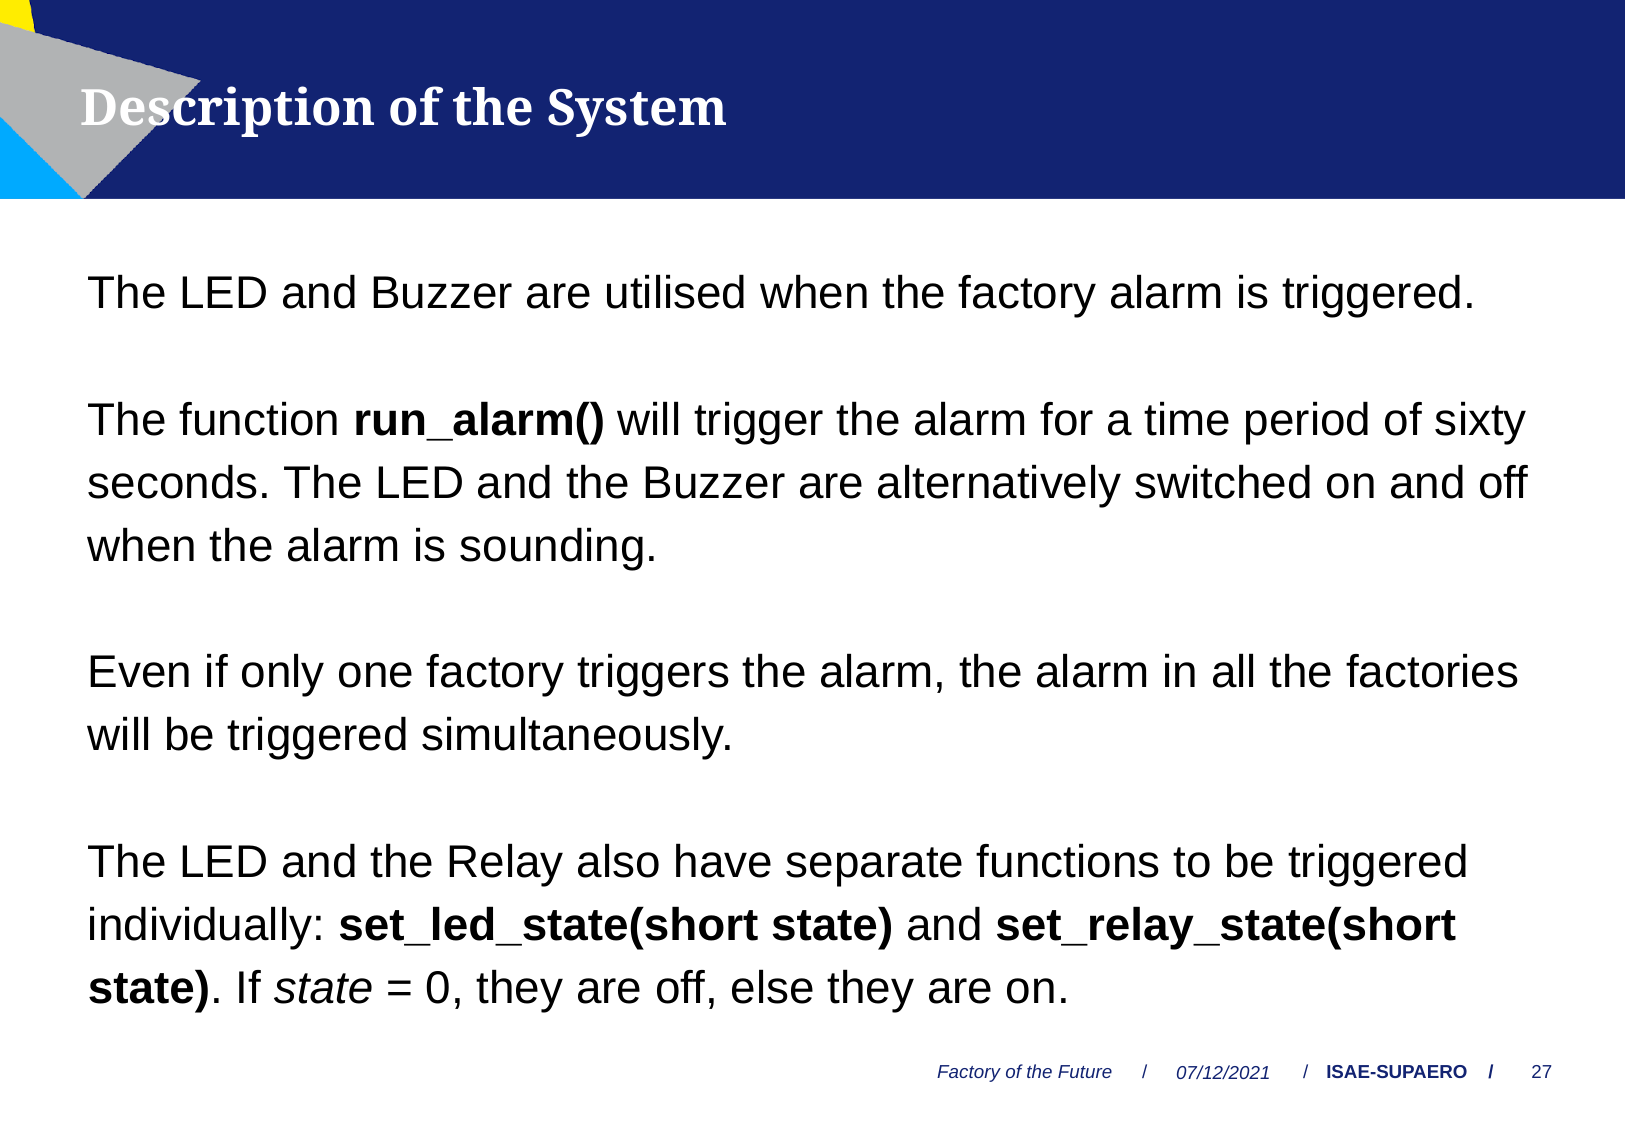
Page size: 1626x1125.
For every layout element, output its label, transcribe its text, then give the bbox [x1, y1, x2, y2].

list / [1127, 1055, 1158, 1089]
list Description of the System [65, 75, 1548, 131]
picture [0, 0, 1625, 199]
list The LED and Buzzer are utilised when the factory alarm is triggered. The function run_alarm() will trigger the alarm for a time period of sixty seconds. The LED and the Buzzer are alternatively switched on and off when the alarm is sounding. Even if only one factory triggers the alarm, the alarm in all the factories will be triggered simultaneously. The LED and the Relay also have separate functions to be triggered individually: set_led_state(short state) and set_relay_state(short state). If state = 0, they are off, else they are on. [72, 247, 1552, 1026]
list / [1289, 1055, 1319, 1089]
list Factory of the Future [714, 1055, 1127, 1089]
list 07/12/2021 [1158, 1055, 1289, 1089]
